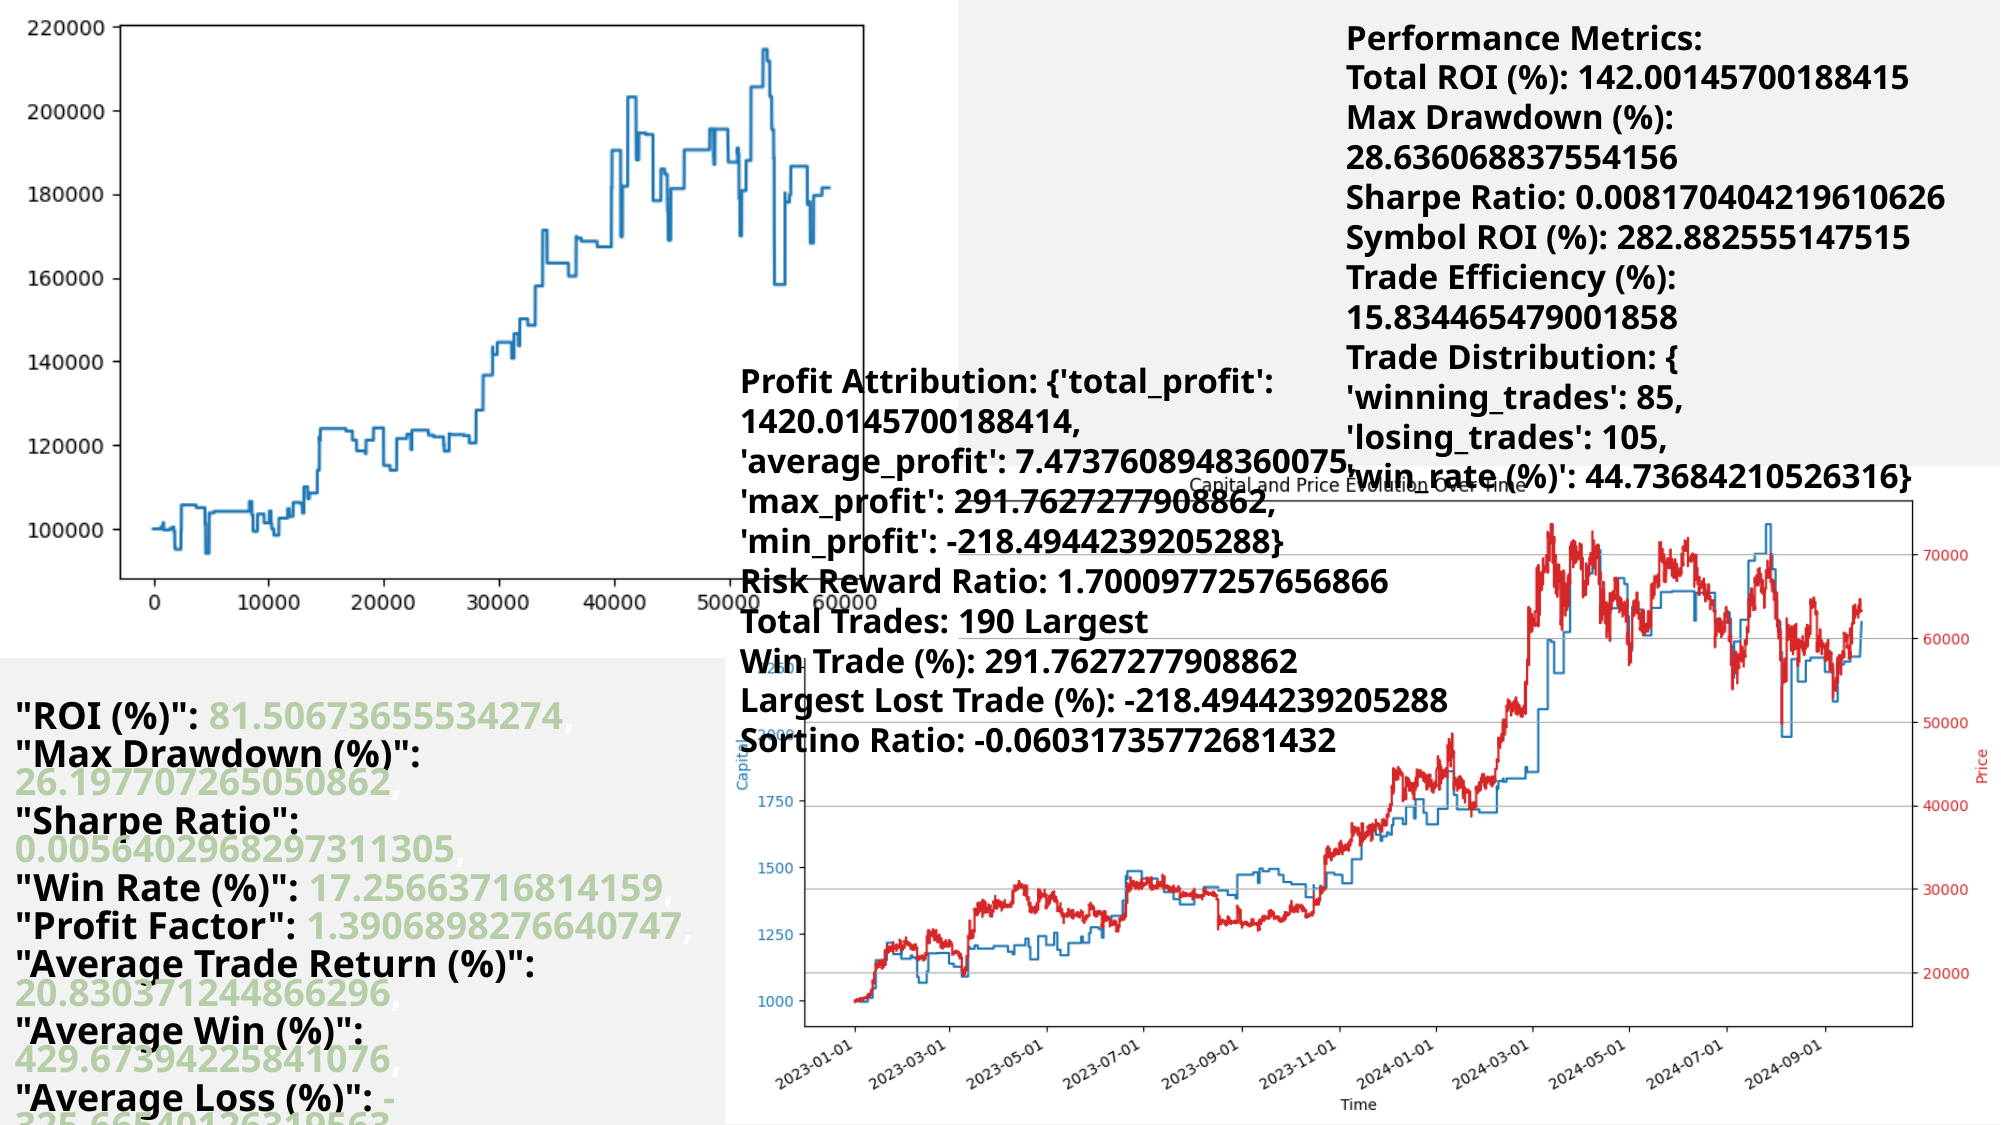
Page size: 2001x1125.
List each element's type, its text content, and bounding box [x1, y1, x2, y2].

picture [0, 0, 2000, 1124]
text_box Profit Attribution: {'total_profit': 1420.0145700188414, 'average_profit': 7.4737608948360075, 'max_profit': 291.7627277908862, 'min_profit': -218.4944239205288} Risk Reward Ratio: 1.7000977257656866 Total Trades: 190 Largest Win Trade (%): 291.7627277908862 Largest Lost Trade (%): -218.4944239205288 Sortino Ratio: -0.06031735772681432 [959, 352, 1582, 466]
text_box "ROI (%)": 81.50673655534274, "Max Drawdown (%)": 26.197707265050862, "Sharpe Ratio": 0.0056402968297311305, "Win Rate (%)": 17.25663716814159, "Profit Factor": 1.3906898276640747, "Average Trade Return (%)": 20.830371244866296, "Average Win (%)": 429.67394225841076, "Average Loss (%)": -325.66540126319563 [0, 701, 772, 1125]
text_box Performance Metrics: Total ROI (%): 142.00145700188415 Max Drawdown (%): 28.636068837554156 Sharpe Ratio: 0.008170404219610626 Symbol ROI (%): 282.882555147515 Trade Efficiency (%): 15.834465479001858 Trade Distribution: { 'winning_trades': 85, 'losing_trades': 105, 'win_rate (%)': 44.73684210526316} [1331, 9, 2000, 466]
